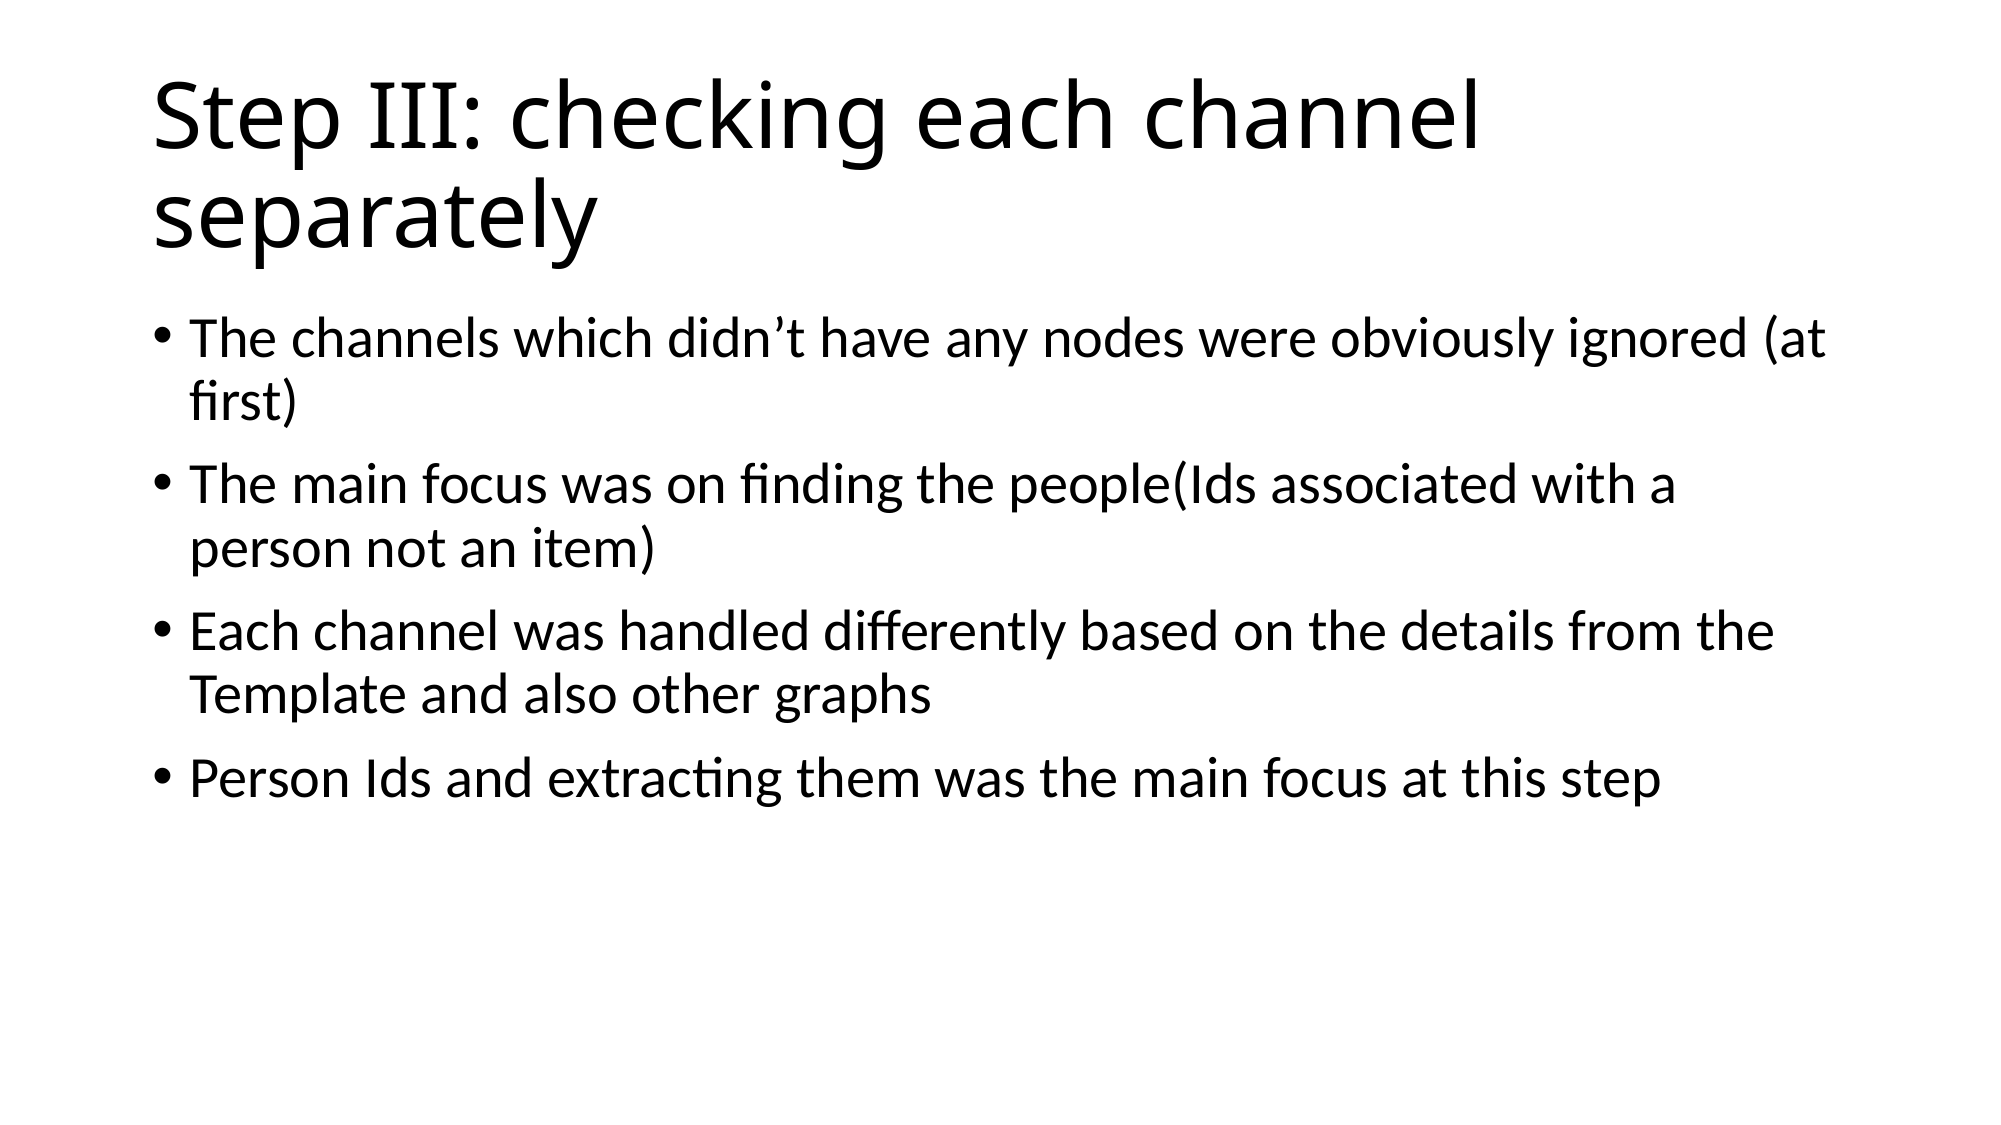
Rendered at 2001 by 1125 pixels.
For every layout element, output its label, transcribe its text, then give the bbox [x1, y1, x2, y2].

title Step III: checking each channel separately [137, 59, 1863, 278]
list The channels which didn’t have any nodes were obviously ignored (at first) The main focus was on finding the people(Ids associated with a person not an item) Each channel was handled differently based on the details from the Template and also other graphs Person Ids and extracting them was the main focus at this step [137, 299, 1863, 1014]
